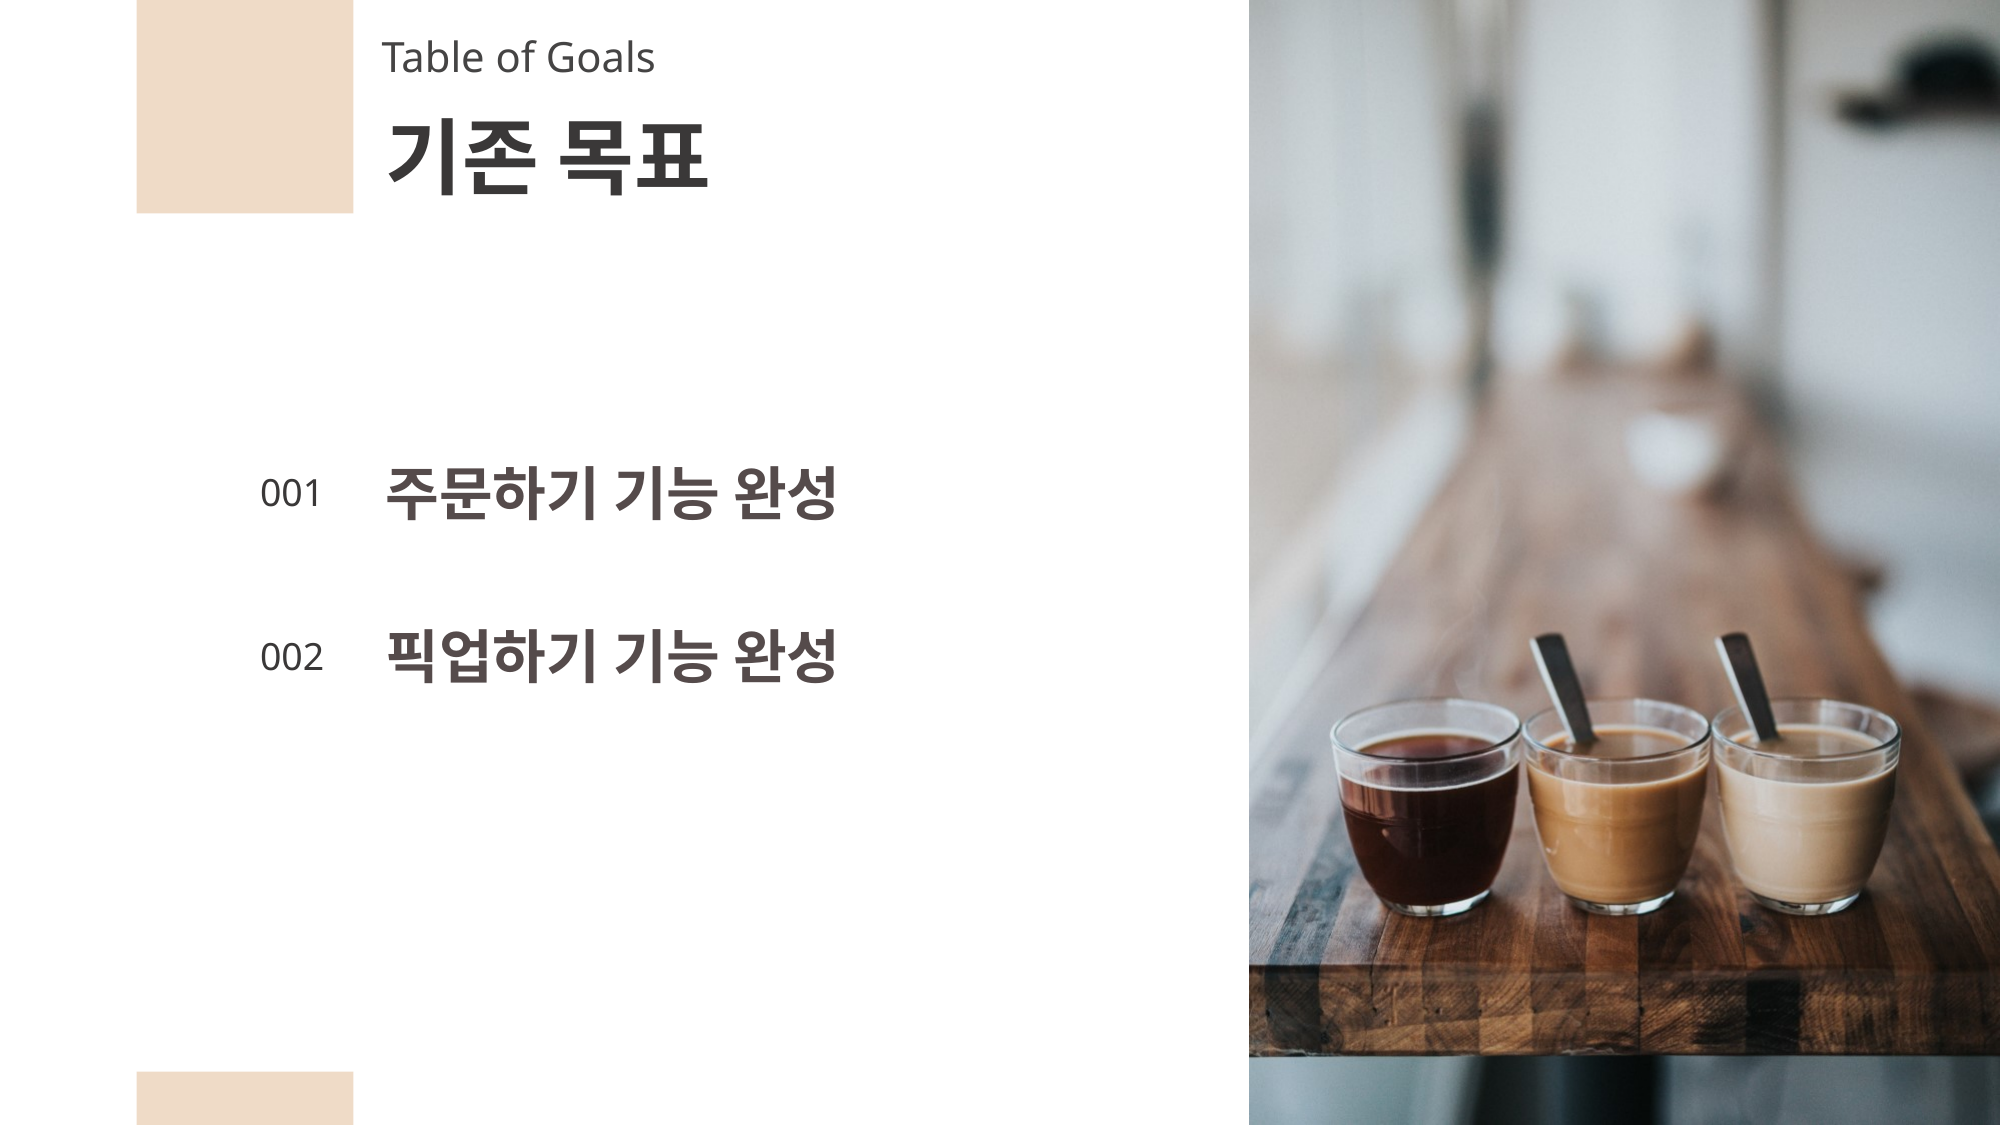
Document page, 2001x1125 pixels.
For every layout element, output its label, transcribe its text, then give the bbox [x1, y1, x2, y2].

text_box Table of Goals [366, 22, 939, 88]
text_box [244, 448, 1061, 536]
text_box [244, 612, 1061, 700]
text_box [136, 0, 354, 214]
text_box [136, 1071, 354, 1125]
text_box 기존 목표 [370, 97, 1022, 213]
picture [1249, 0, 2000, 1125]
